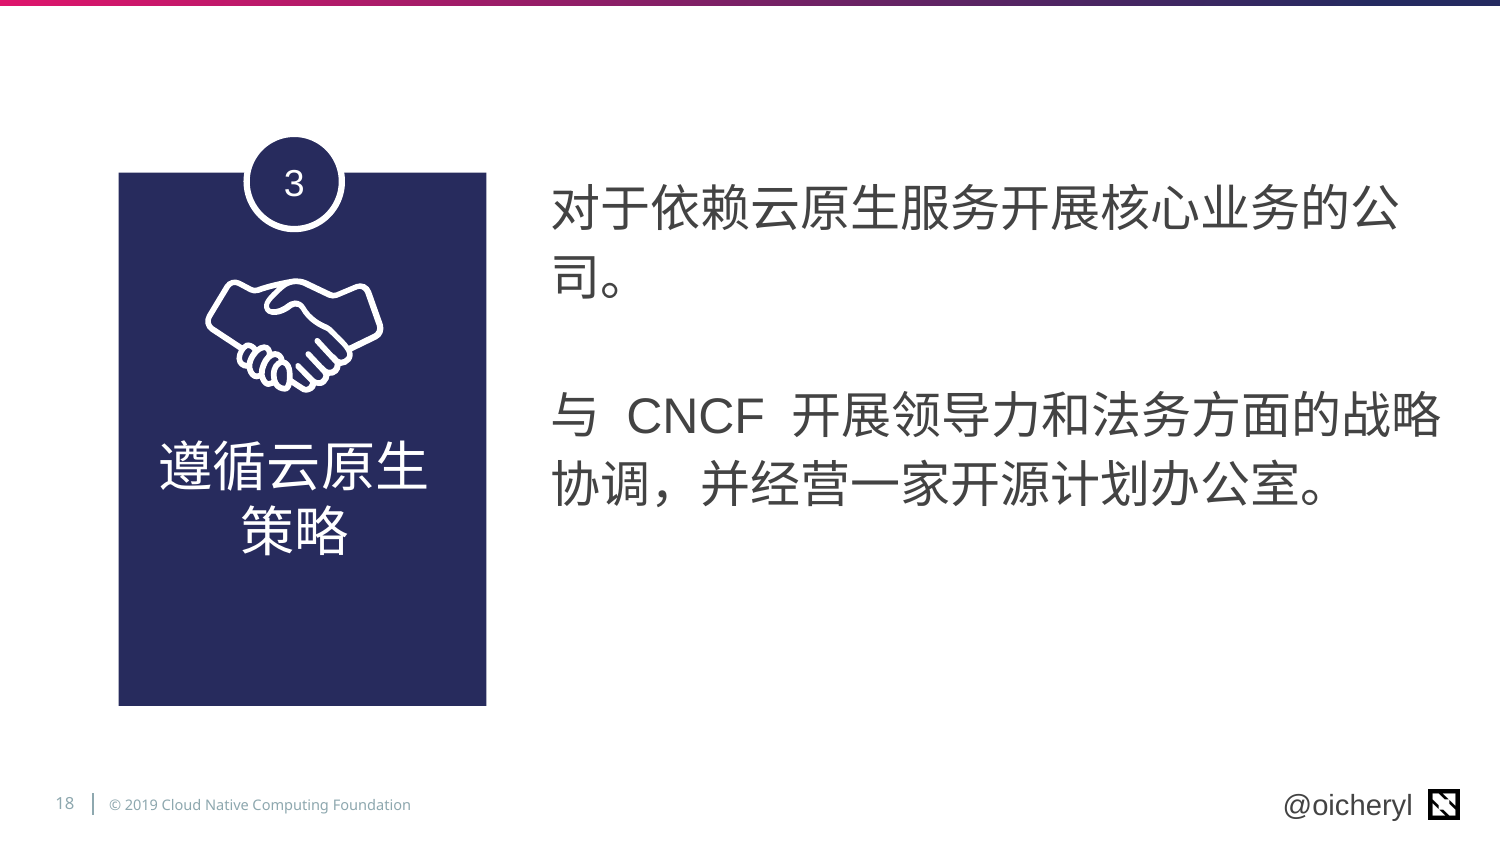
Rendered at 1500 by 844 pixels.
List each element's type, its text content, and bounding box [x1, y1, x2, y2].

text_box 对于依赖云原生服务开展核心业务的公司。 与 CNCF 开展领导力和法务方面的战略协调，并经营一家开源计划办公室。 [535, 152, 1482, 686]
text_box [206, 279, 383, 392]
picture [1428, 789, 1460, 820]
text_box [118, 172, 487, 706]
text_box 3 [246, 133, 342, 230]
text_box 遵循云原生策略 [141, 426, 447, 500]
